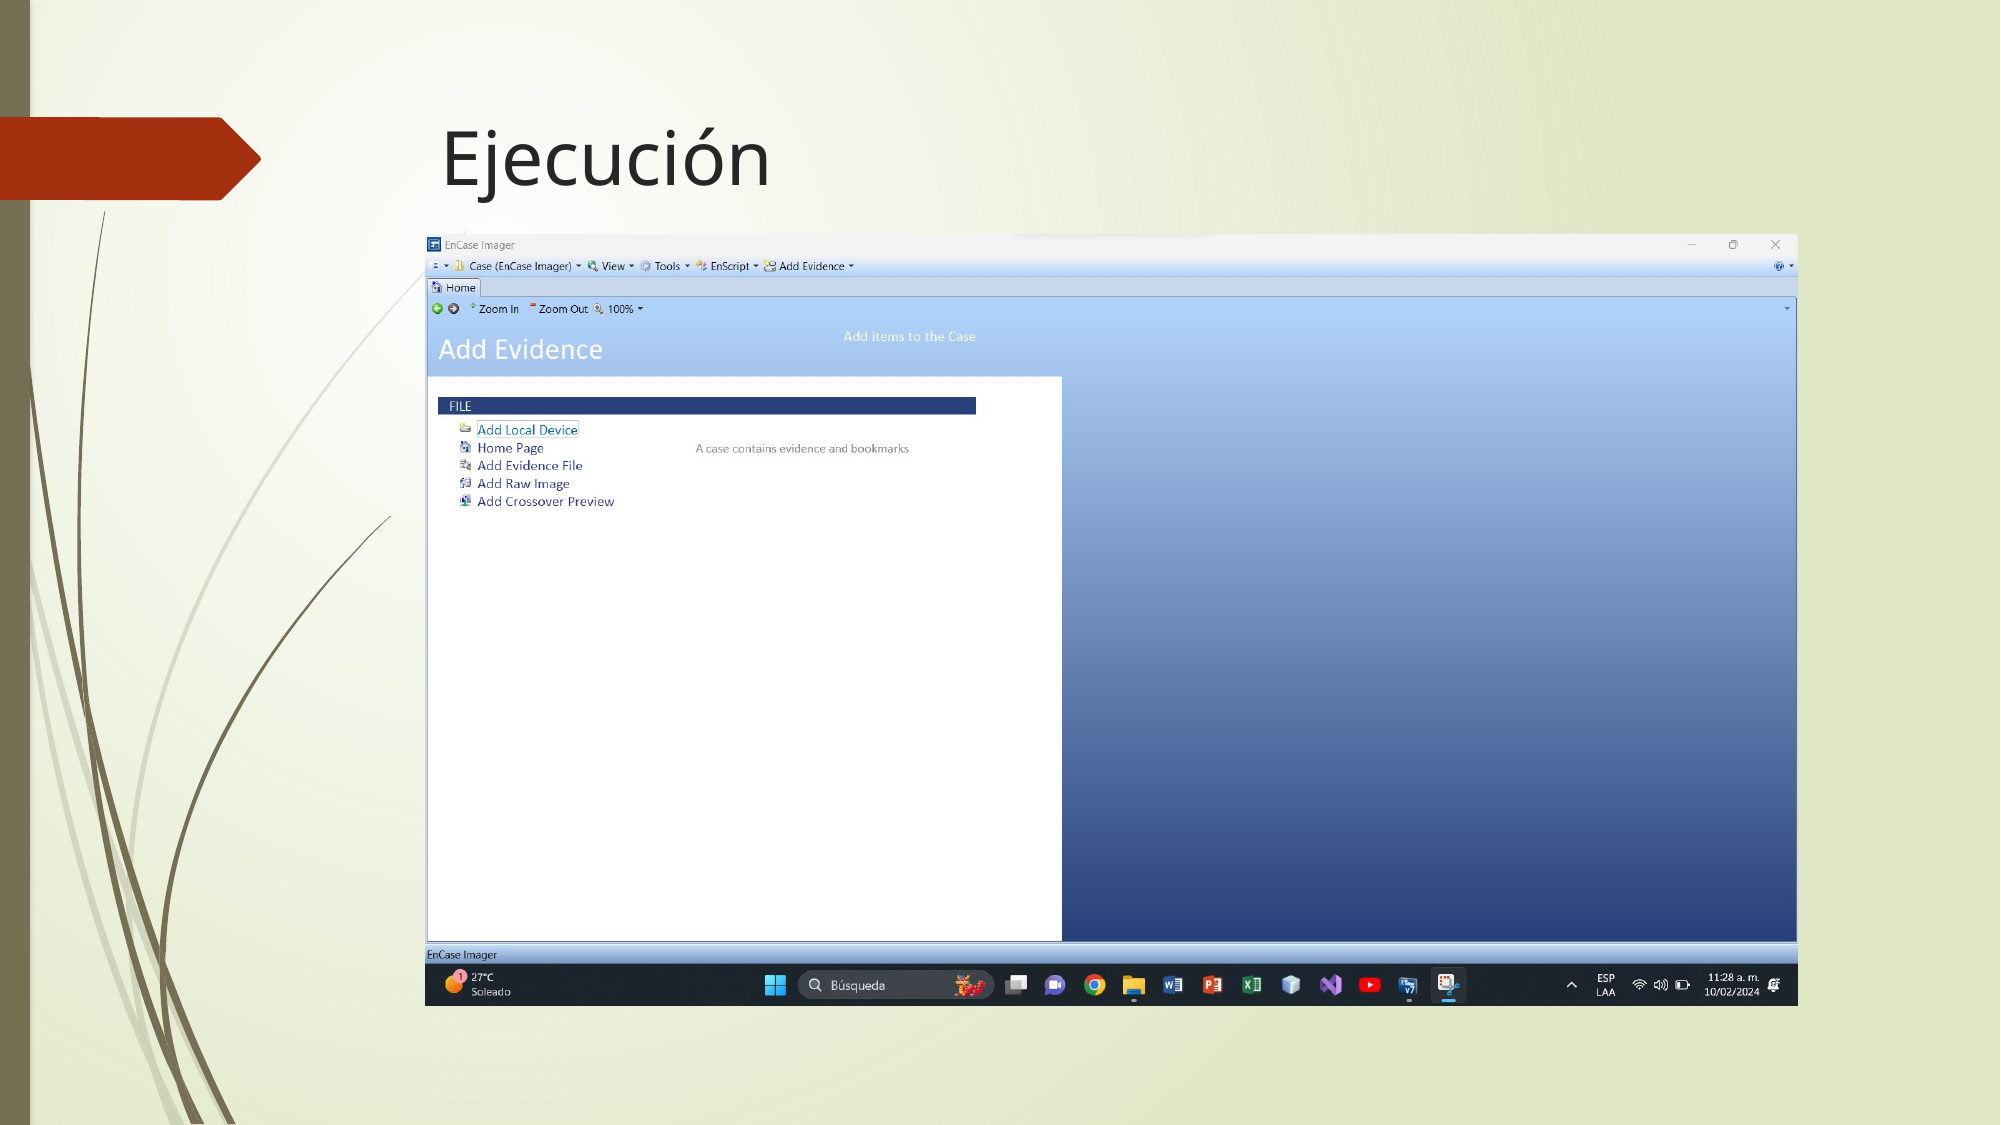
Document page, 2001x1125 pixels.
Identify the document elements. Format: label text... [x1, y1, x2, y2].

title Ejecución [425, 102, 1888, 313]
picture [425, 233, 1798, 1006]
